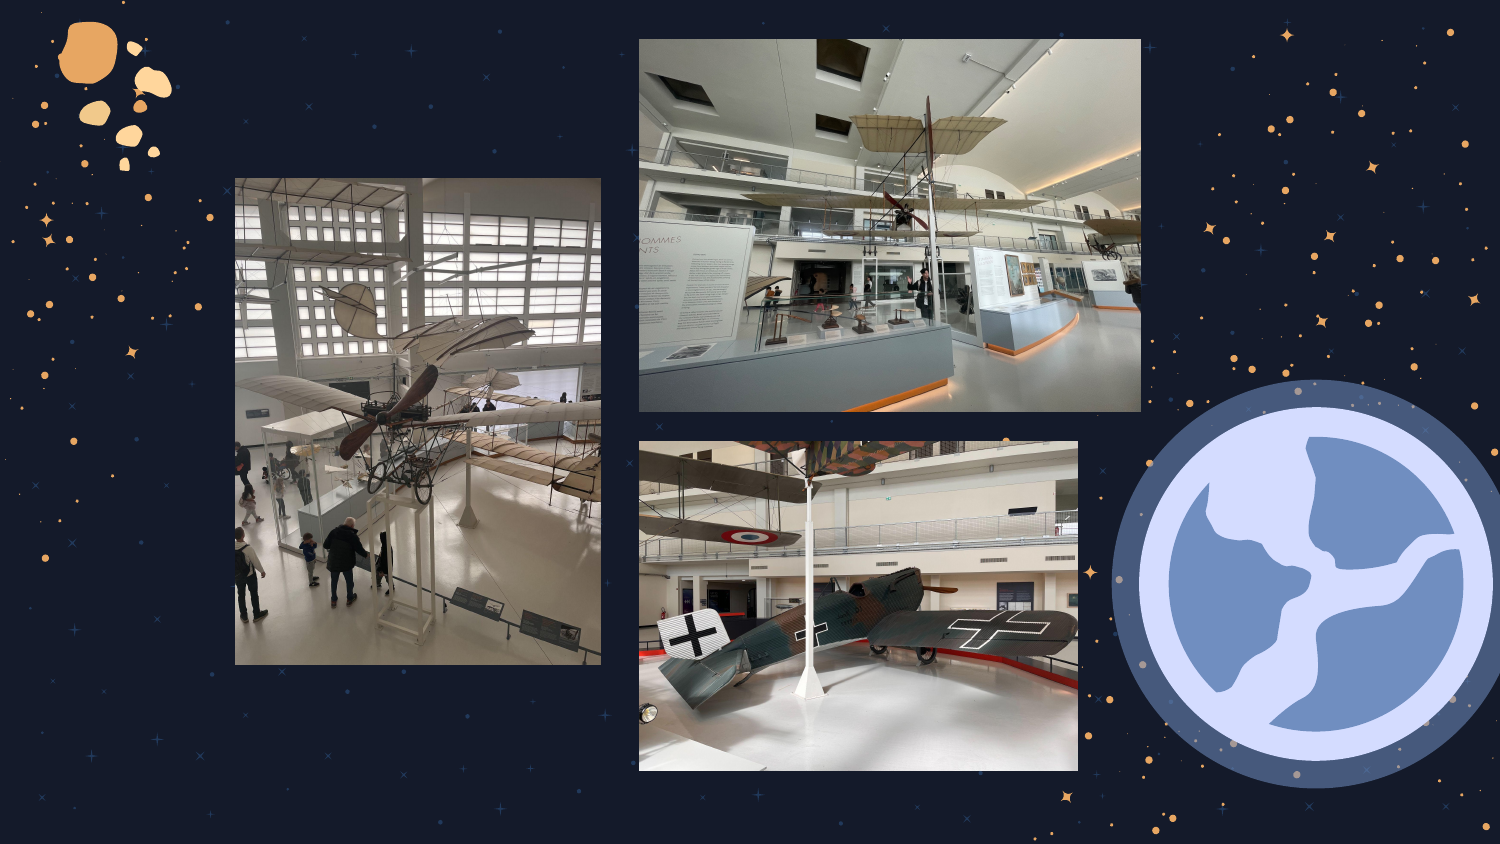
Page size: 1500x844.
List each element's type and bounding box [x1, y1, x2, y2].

picture [639, 38, 1141, 413]
picture [639, 441, 1078, 771]
picture [235, 178, 601, 666]
